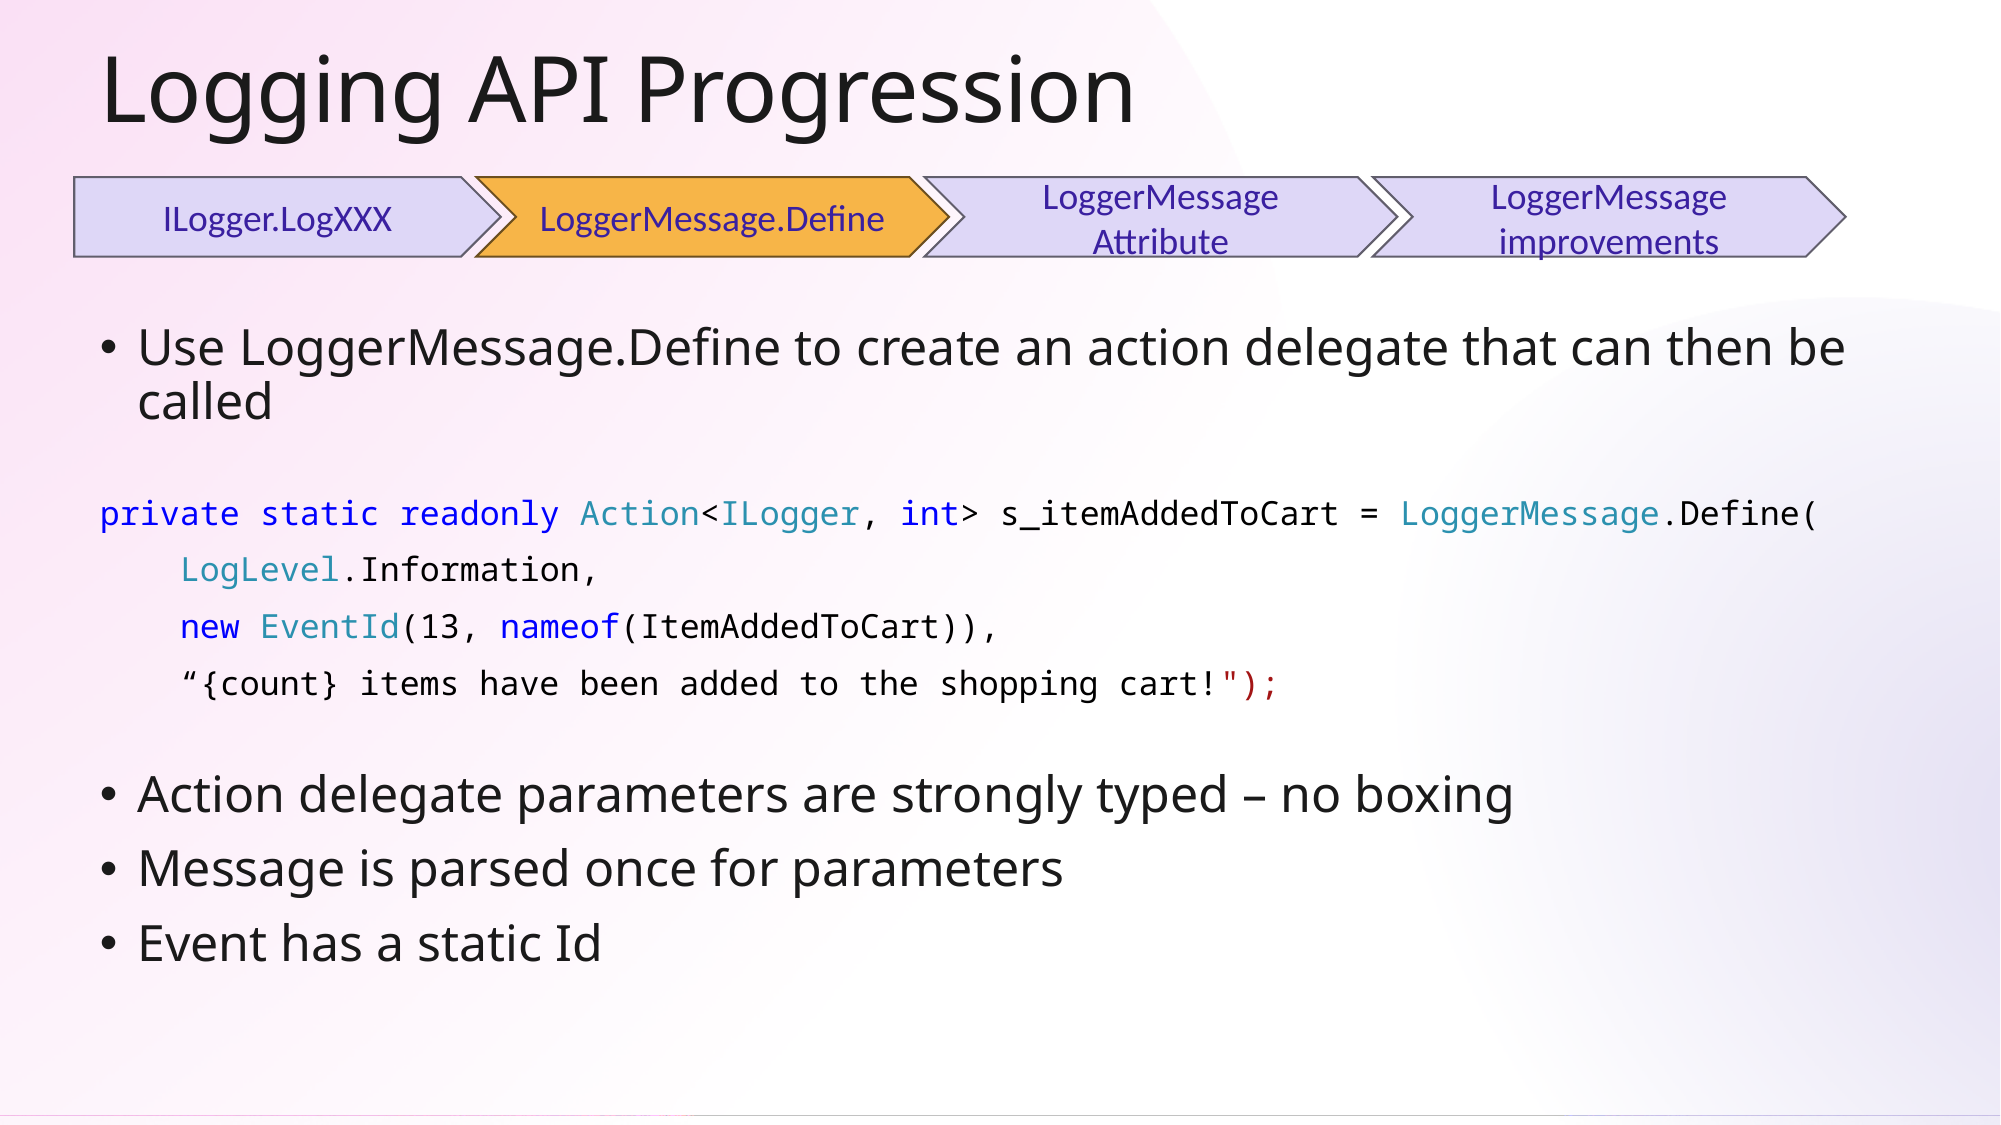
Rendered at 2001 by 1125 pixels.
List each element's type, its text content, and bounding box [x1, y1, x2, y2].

text_box ILogger.LogXXX [73, 176, 503, 258]
title Logging API Progression [99, 24, 1900, 160]
text_box LoggerMessage Attribute [922, 176, 1399, 258]
list Use LoggerMessage.Define to create an action delegate that can then be called private static readonly Action<ILogger, int> s_itemAddedToCart = LoggerMessage.Define( LogLevel.Information, new EventId(13, nameof(ItemAddedToCart)), “{count} items have been added to the shopping cart!"); Action delegate parameters are strongly typed – no boxing Message is parsed once for parameters Event has a static Id [99, 322, 1900, 1025]
text_box LoggerMessage.Define [473, 176, 951, 258]
picture [0, 0, 2001, 1125]
text_box LoggerMessage improvements [1370, 176, 1848, 258]
